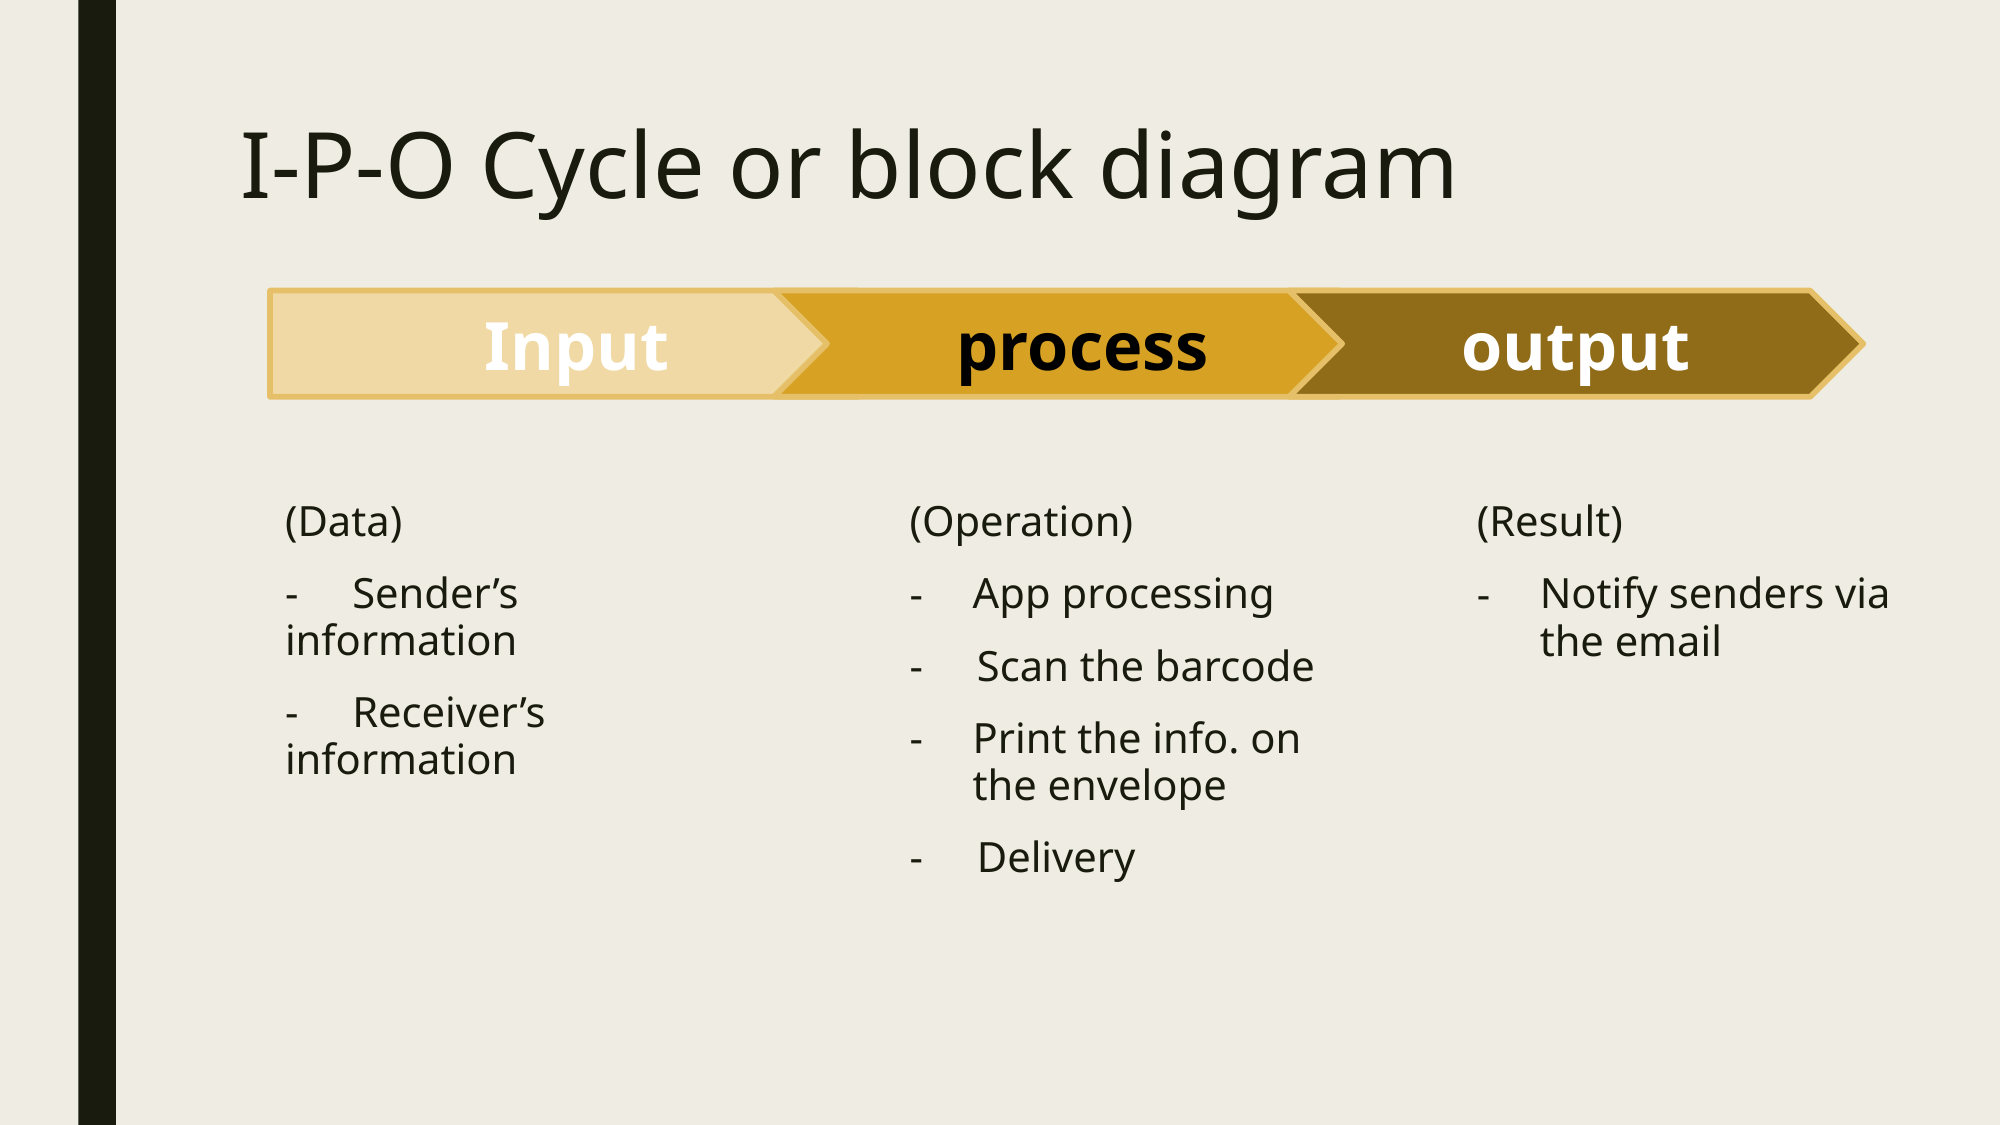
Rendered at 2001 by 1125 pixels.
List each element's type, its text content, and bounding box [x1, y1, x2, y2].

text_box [269, 290, 1864, 397]
list (Data) - Sender’s information - Receiver’s information [270, 491, 774, 1045]
text_box (Operation) App processing - Scan the barcode Print the info. on the envelope - Delivery [894, 491, 1342, 1045]
text_box (Result) Notify senders via the email [1461, 491, 1925, 1045]
title I-P-O Cycle or block diagram [225, 112, 1800, 357]
